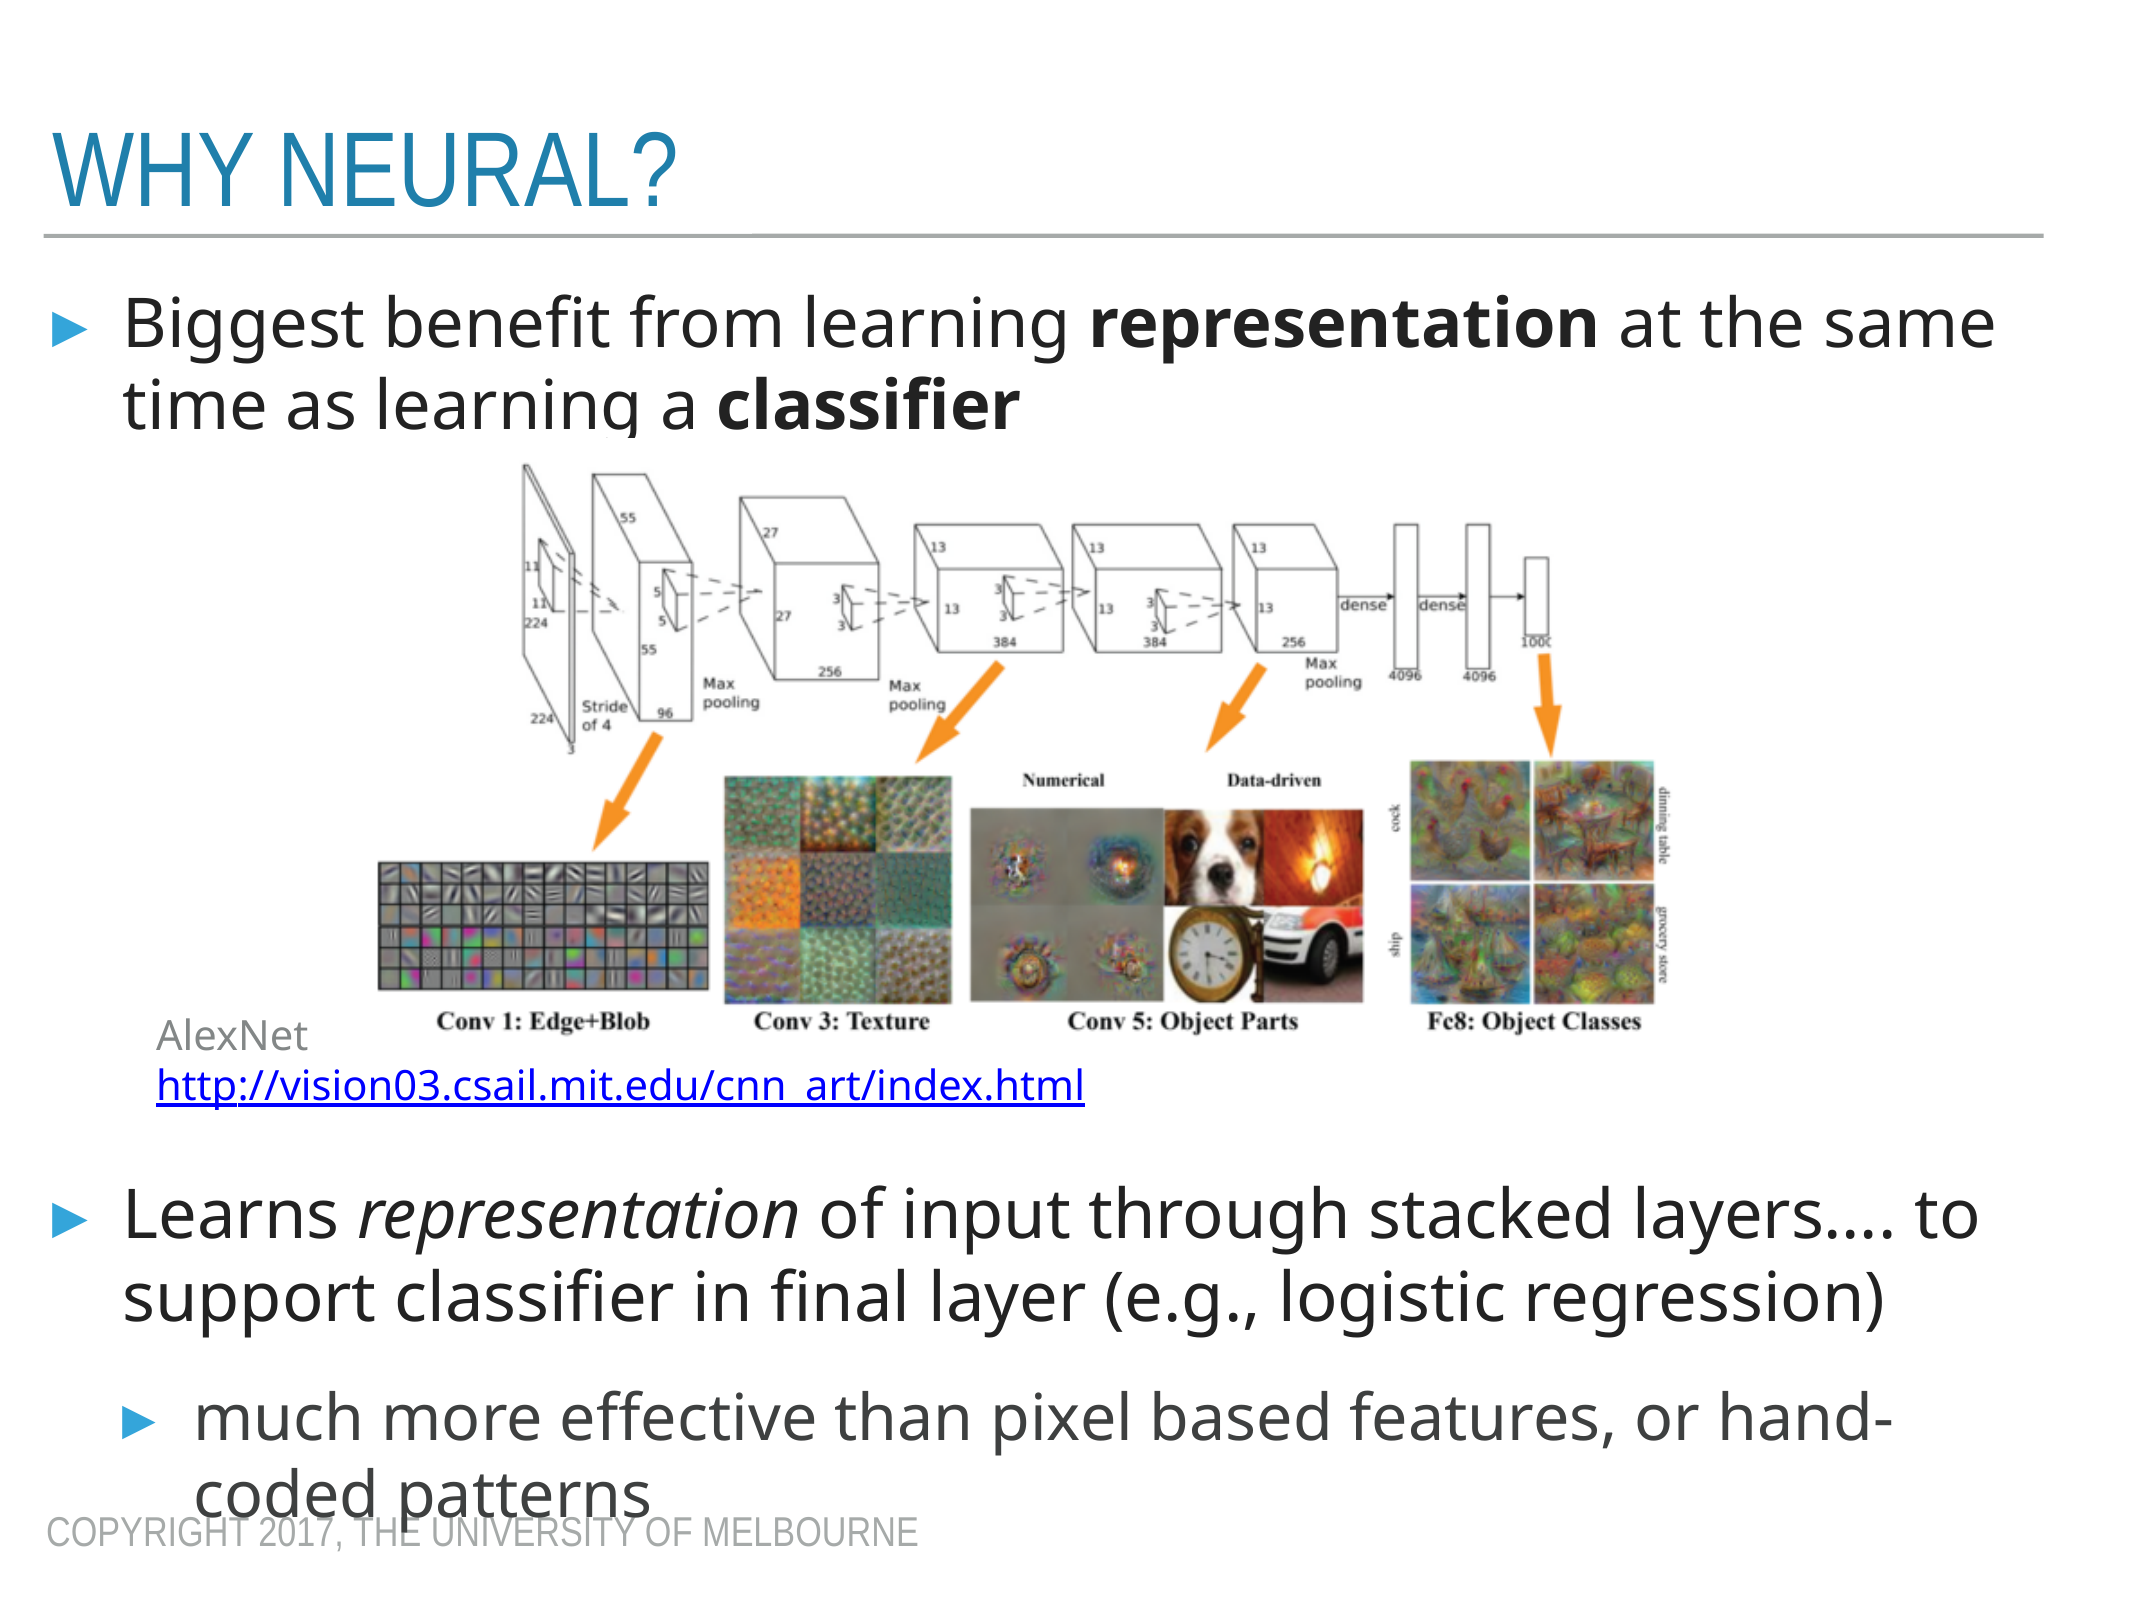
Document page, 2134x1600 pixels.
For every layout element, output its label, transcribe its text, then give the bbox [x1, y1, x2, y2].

picture [310, 438, 1708, 1055]
text_box AlexNet http://vision03.csail.mit.edu/cnn_art/index.html [141, 1001, 1101, 1123]
title Why neural? [43, 116, 2045, 236]
list Biggest benefit from learning representation at the same time as learning a classifier Learns representation of input through stacked layers…. to support classifier in final layer (e.g., logistic regression) much more effective than pixel based features, or hand-coded patterns [43, 270, 2045, 1551]
